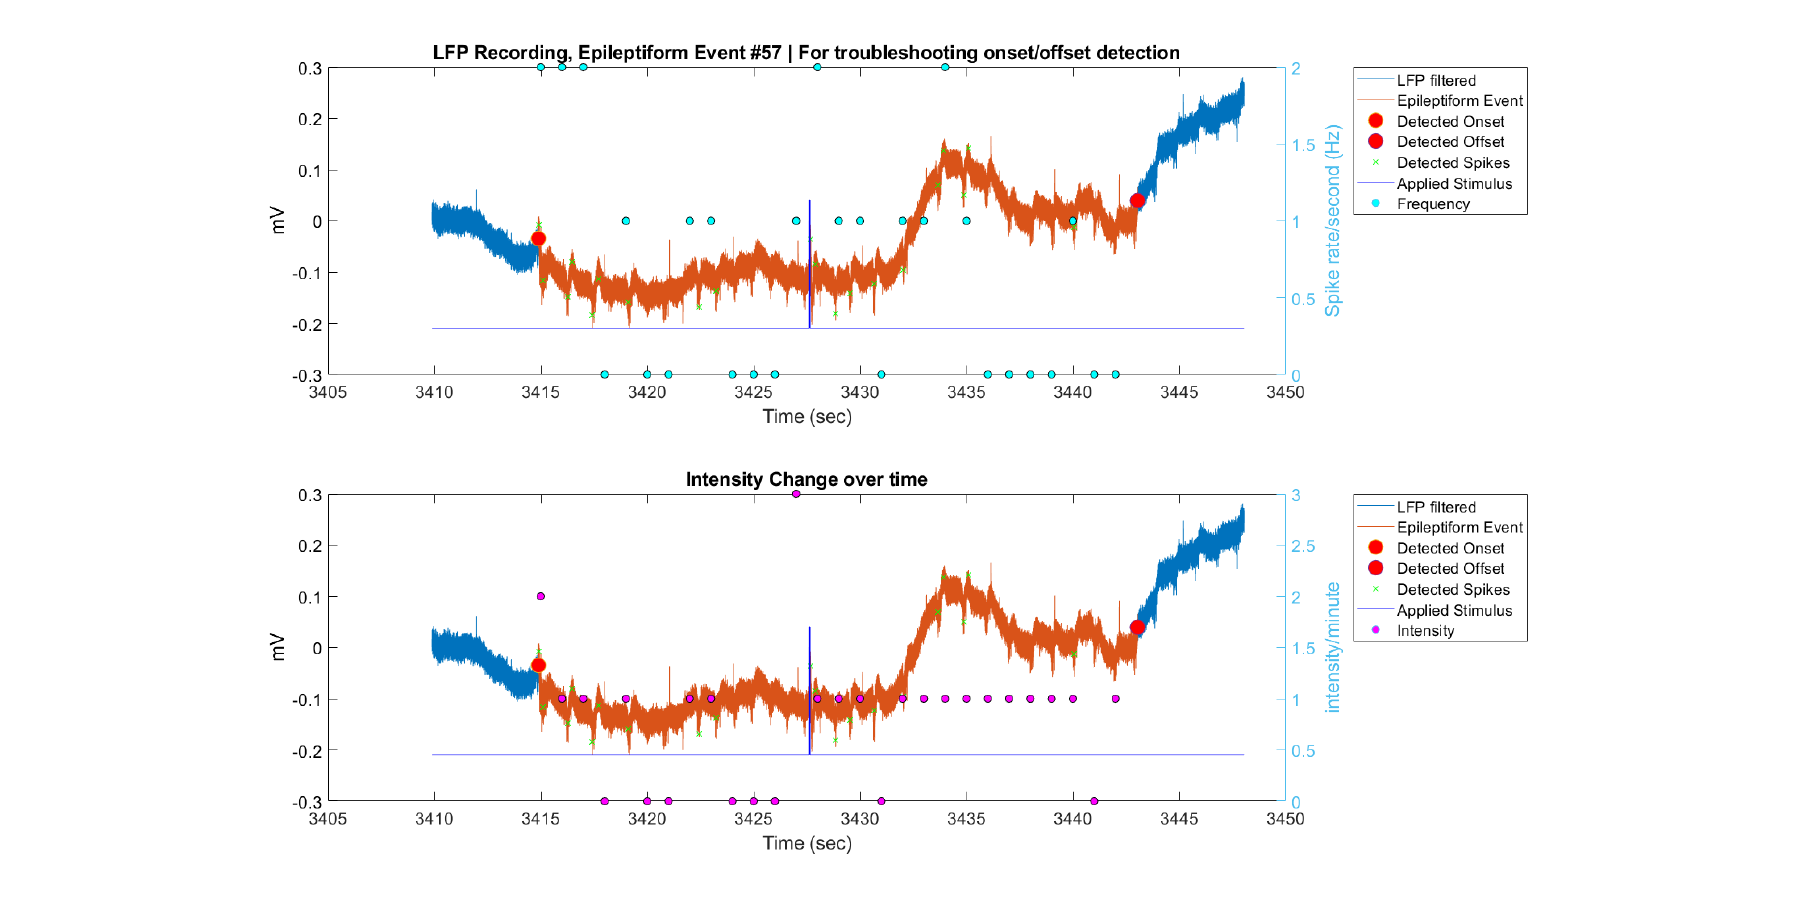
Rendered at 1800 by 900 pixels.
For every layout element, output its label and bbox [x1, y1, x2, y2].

picture [126, 0, 1674, 900]
